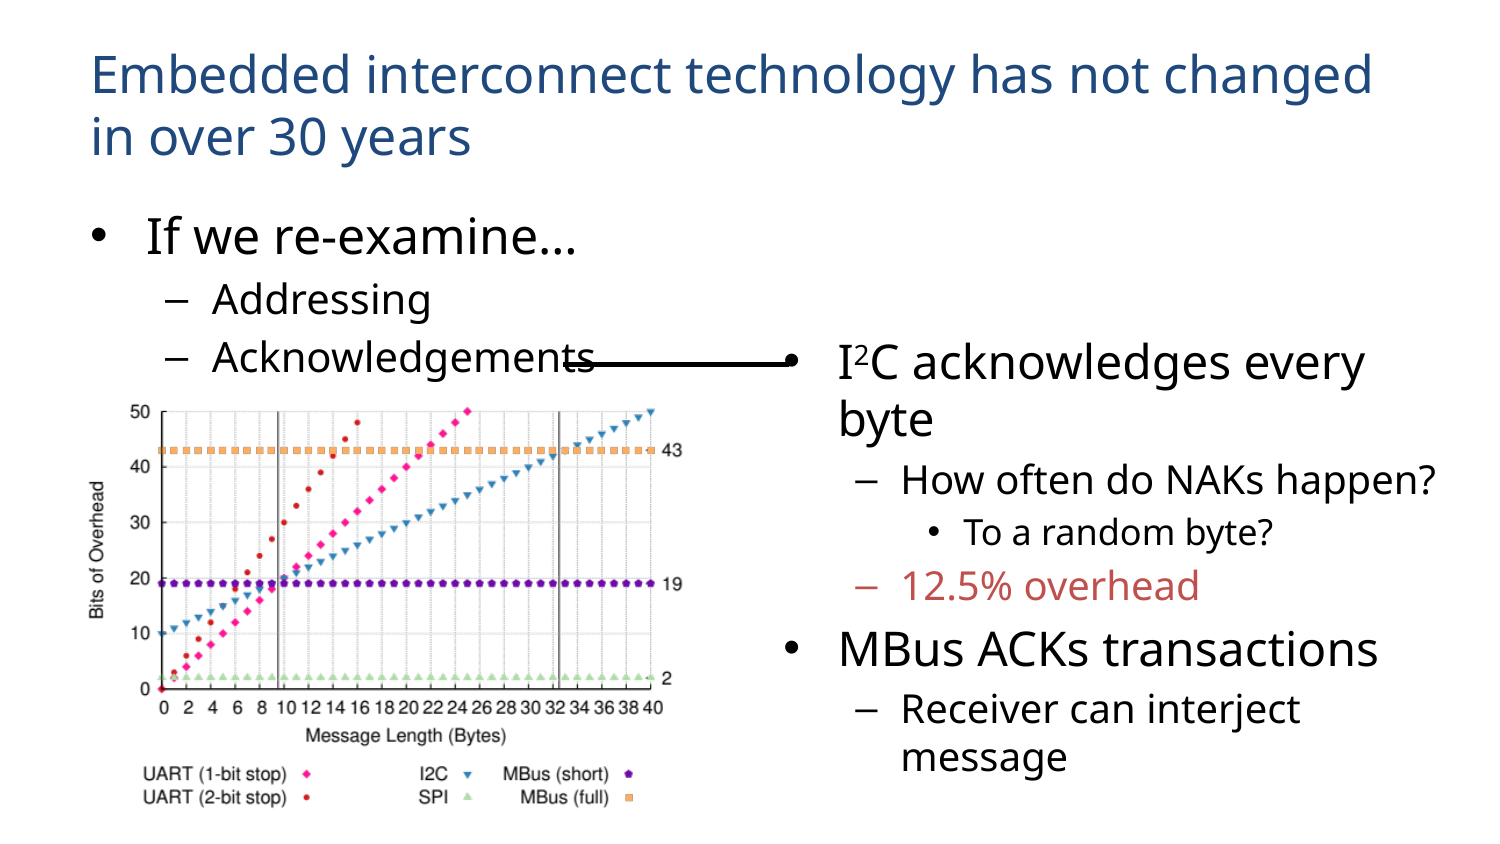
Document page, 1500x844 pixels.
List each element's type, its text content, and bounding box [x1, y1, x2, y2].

list If we re-examine… Addressing Acknowledgements [75, 196, 746, 754]
picture [82, 390, 726, 812]
text_box I2C acknowledges every byte How often do NAKs happen? To a random byte? 12.5% overhead MBus ACKs transactions Receiver can interject message [768, 323, 1469, 793]
title Embedded interconnect technology has not changed in over 30 years [75, 33, 1425, 175]
